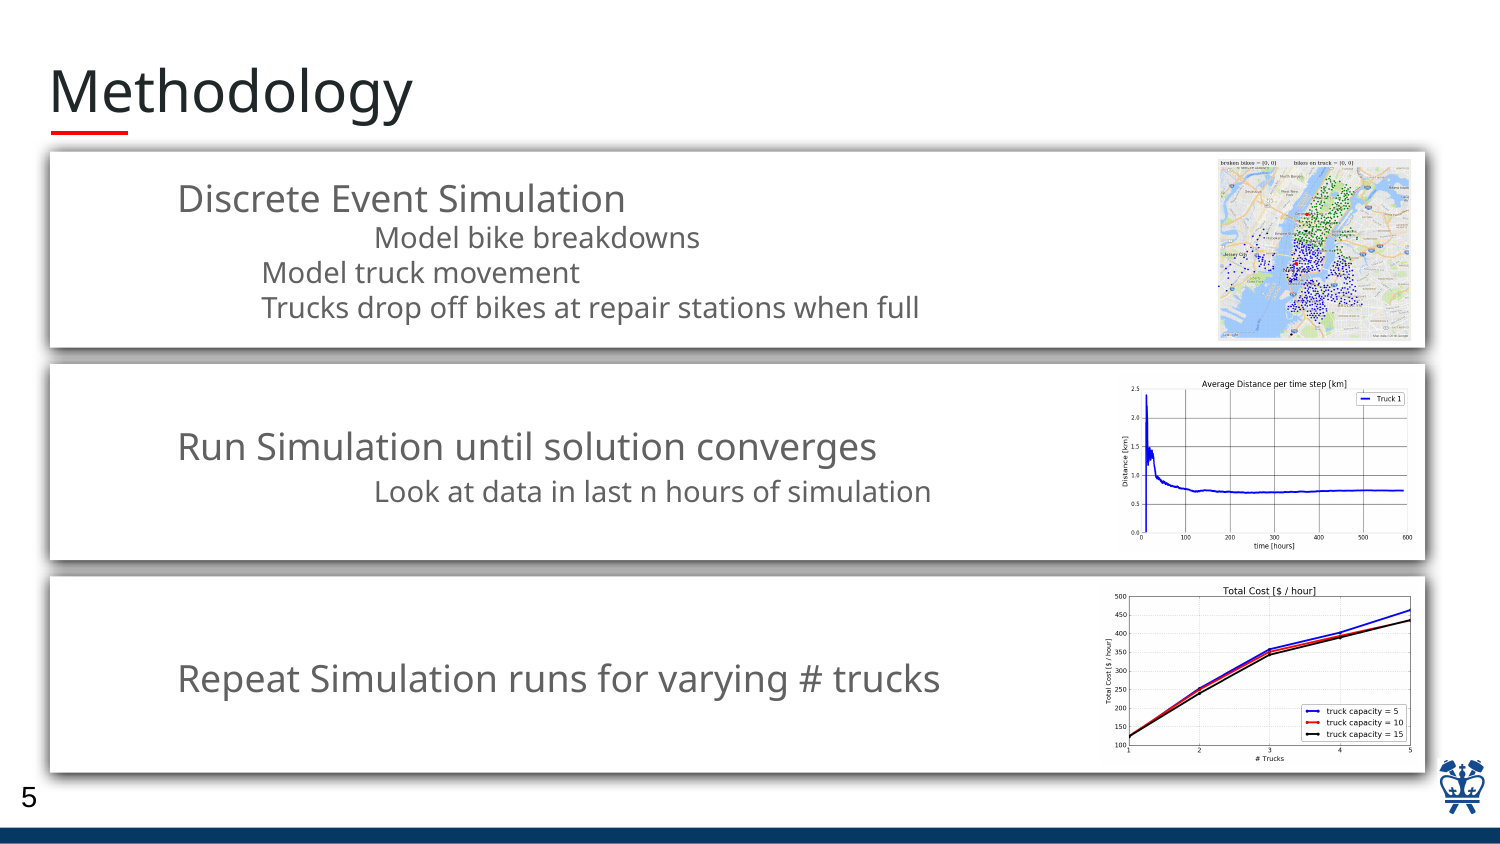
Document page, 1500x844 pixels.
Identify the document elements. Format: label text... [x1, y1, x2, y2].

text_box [49, 576, 1426, 773]
slide_number 5 [6, 763, 97, 828]
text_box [49, 151, 1426, 348]
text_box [49, 363, 1426, 561]
picture [1437, 757, 1487, 817]
title Methodology [33, 38, 1432, 133]
